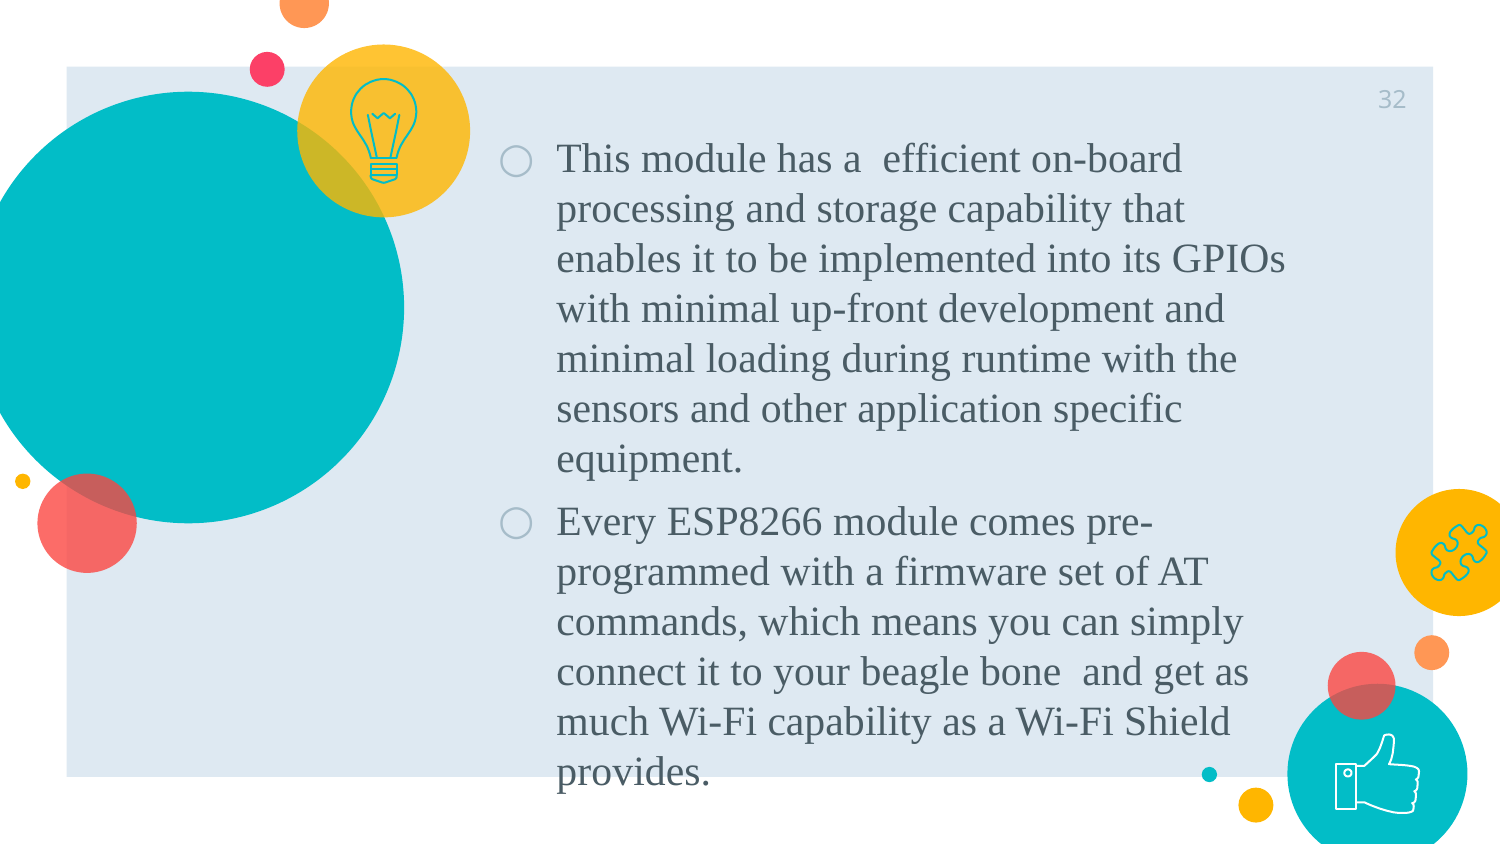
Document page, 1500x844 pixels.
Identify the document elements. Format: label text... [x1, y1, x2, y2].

slide_number 32 [1331, 68, 1422, 134]
list This module has a efficient on-board processing and storage capability that enables it to be implemented into its GPIOs with minimal up-front development and minimal loading during runtime with the sensors and other application specific equipment. Every ESP8266 module comes pre-programmed with a firmware set of AT commands, which means you can simply connect it to your beagle bone and get as much Wi-Fi capability as a Wi-Fi Shield provides. [466, 116, 1335, 652]
